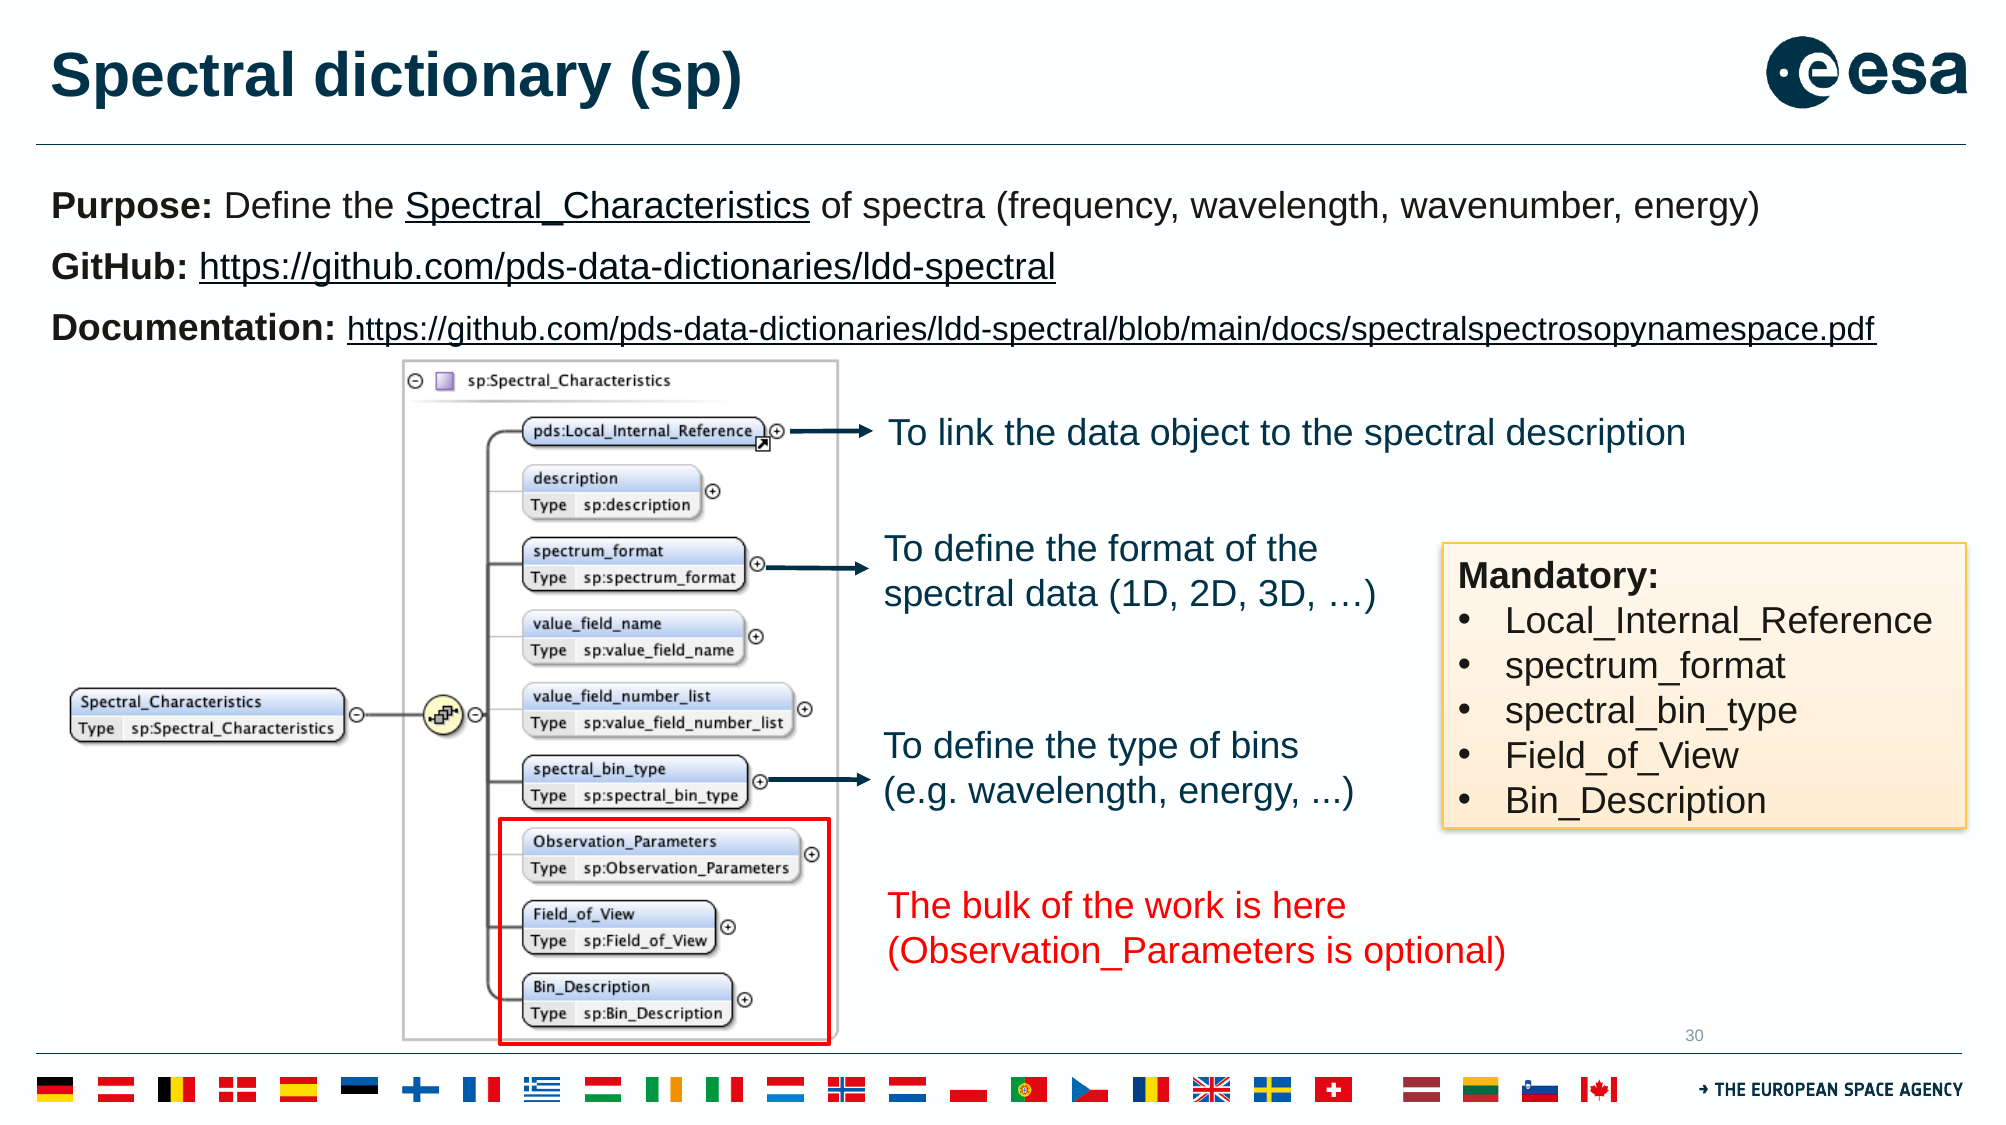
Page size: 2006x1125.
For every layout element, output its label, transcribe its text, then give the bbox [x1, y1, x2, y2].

text_box To define the type of bins (e.g. wavelength, energy, ...) [868, 714, 1385, 819]
text_box To define the format of the spectral data (1D, 2D, 3D, …) [869, 516, 1416, 621]
picture [1011, 1077, 1047, 1102]
picture [1581, 1077, 1617, 1102]
picture [646, 1077, 682, 1102]
picture [1403, 1077, 1440, 1102]
picture [1315, 1077, 1352, 1102]
text_box The bulk of the work is here (Observation_Parameters is optional) [872, 873, 1522, 978]
title Spectral dictionary (sp) [35, 25, 1694, 119]
picture [280, 1077, 317, 1102]
text_box To link the data object to the spectral description [873, 400, 1702, 461]
picture [585, 1077, 621, 1102]
picture [98, 1077, 134, 1102]
picture [767, 1077, 804, 1102]
picture [1072, 1077, 1108, 1102]
picture [158, 1077, 195, 1102]
picture [828, 1077, 865, 1102]
picture [37, 1077, 73, 1102]
picture [1694, 0, 2006, 180]
picture [1254, 1077, 1291, 1102]
picture [524, 1077, 560, 1102]
picture [889, 1077, 926, 1102]
list Purpose: Define the Spectral_Characteristics of spectra (frequency, wavelength, wavenumber, energy) GitHub: https://github.com/pds-data-dictionaries/ldd-spectral Documentation: https://github.com/pds-data-dictionaries/ldd-spectral/blob/main/docs/spectralspectrosopynamespace.pdf [36, 165, 1966, 1019]
picture [1193, 1077, 1230, 1102]
text_box Mandatory: Local_Internal_Reference spectrum_format spectral_bin_type Field_of_View Bin_Description [1442, 542, 1967, 829]
picture [62, 354, 842, 1045]
picture [950, 1077, 987, 1102]
picture [1696, 1080, 1966, 1098]
picture [402, 1077, 439, 1102]
picture [341, 1077, 378, 1102]
picture [219, 1077, 256, 1102]
picture [463, 1077, 500, 1102]
picture [706, 1077, 743, 1102]
picture [1522, 1077, 1558, 1102]
picture [1133, 1077, 1169, 1102]
